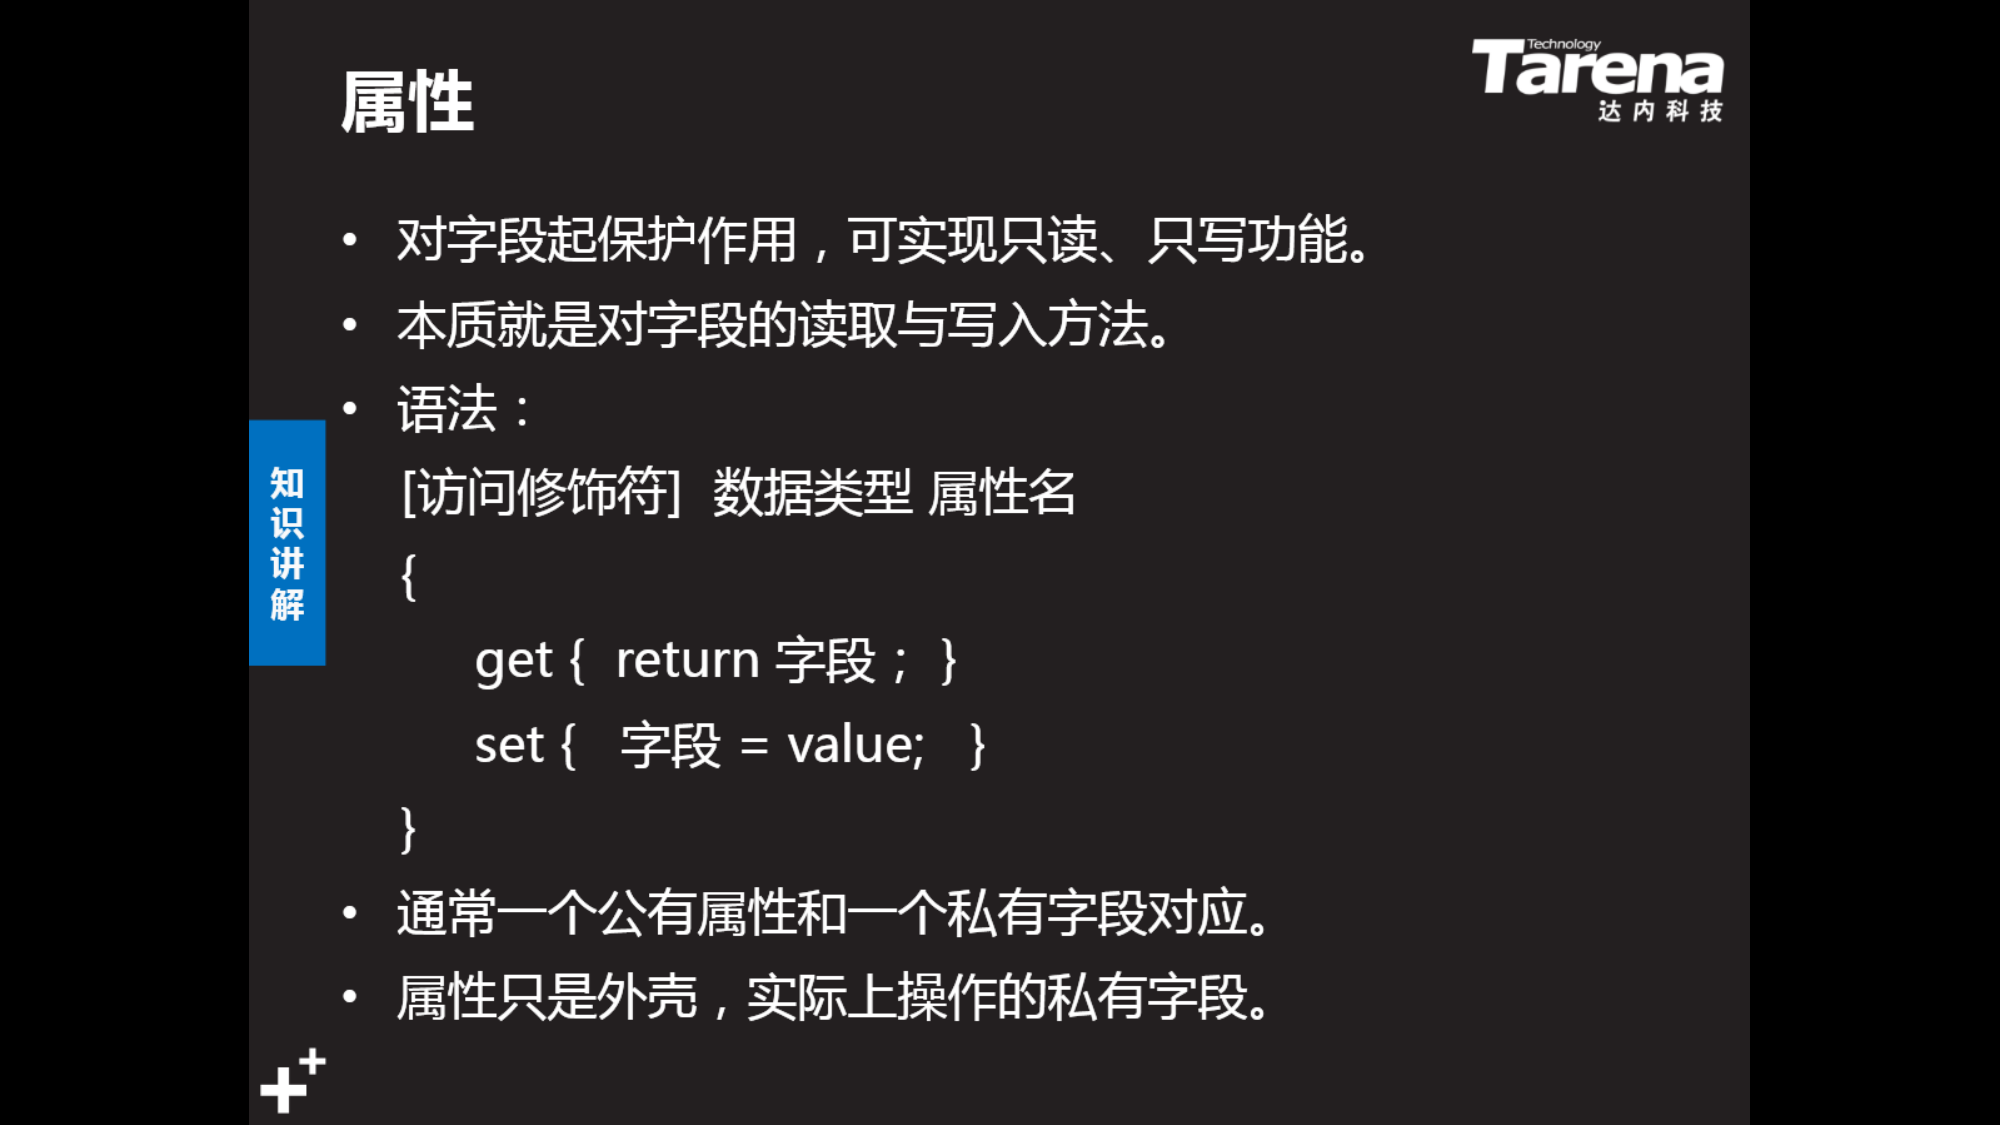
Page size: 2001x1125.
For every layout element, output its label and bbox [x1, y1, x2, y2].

picture [249, 0, 1750, 1125]
